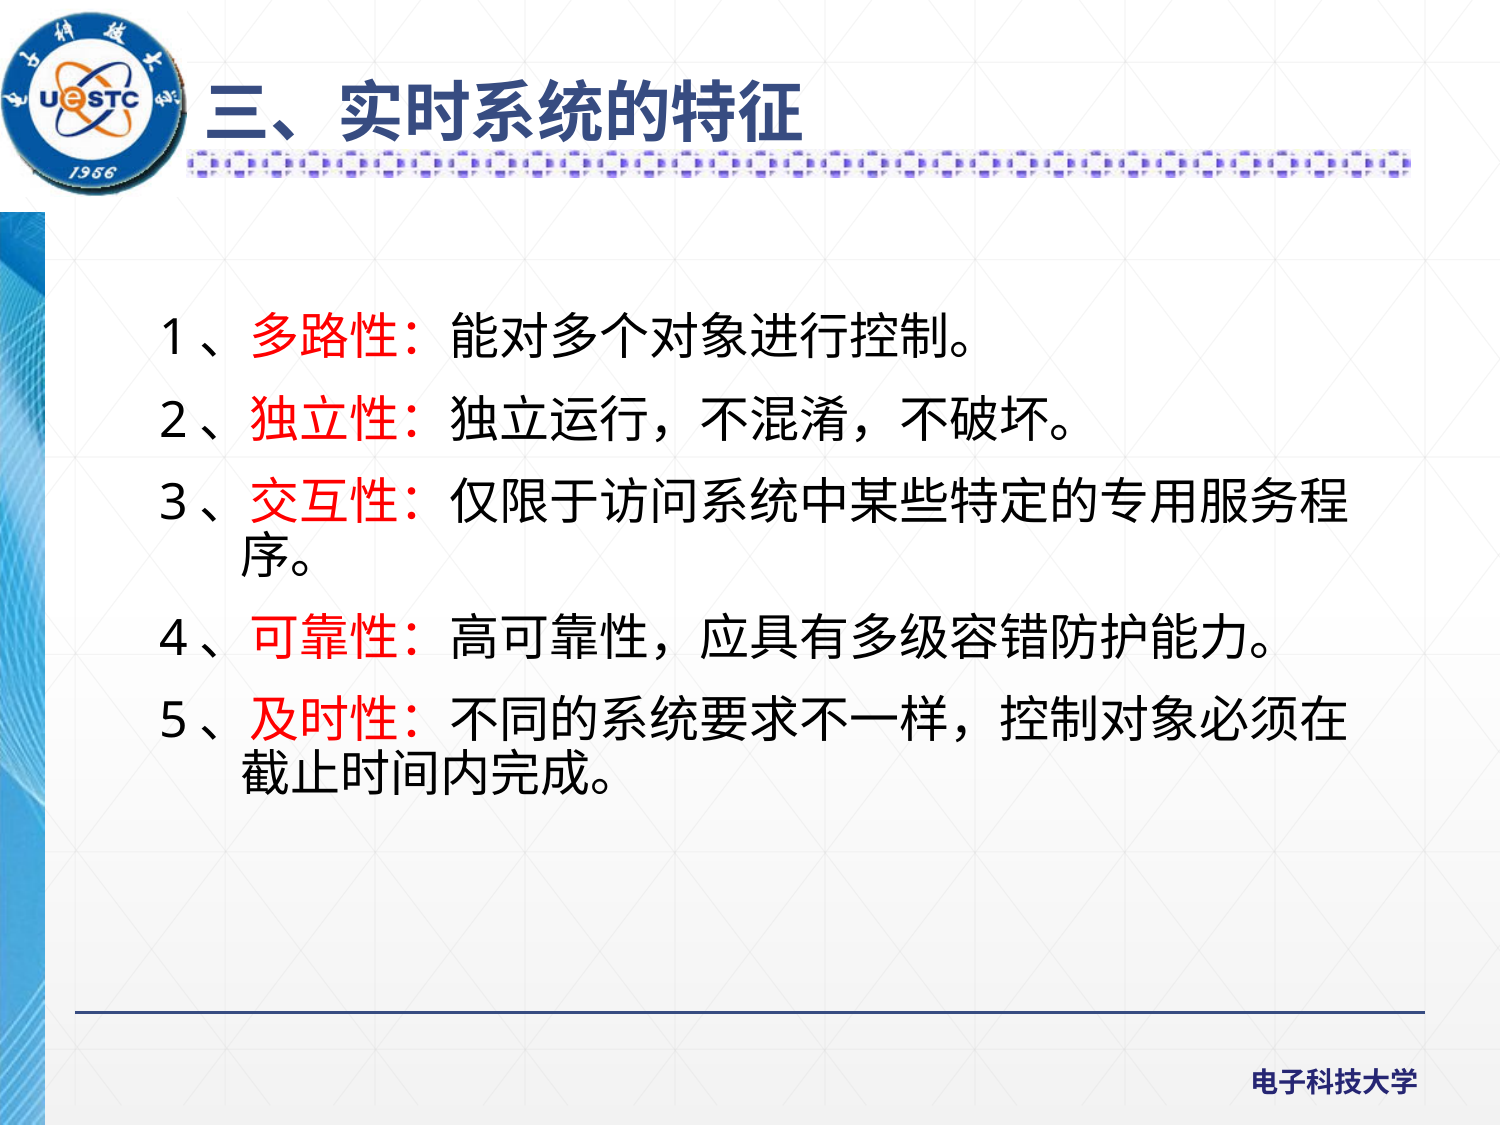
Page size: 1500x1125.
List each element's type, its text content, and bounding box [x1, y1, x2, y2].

picture [1202, 149, 1411, 178]
list 1、多路性：能对多个对象进行控制。 2、独立性：独立运行，不混淆，不破坏。 3、交互性：仅限于访问系统中某些特定的专用服务程序。 4、可靠性：高可靠性，应具有多级容错防护能力。 5、及时性：不同的系统要求不一样，控制对象必须在截止时间内完成。 [144, 304, 1368, 624]
picture [0, 0, 189, 197]
title 三、实时系统的特征 [189, 72, 1202, 188]
picture [0, 212, 45, 1125]
